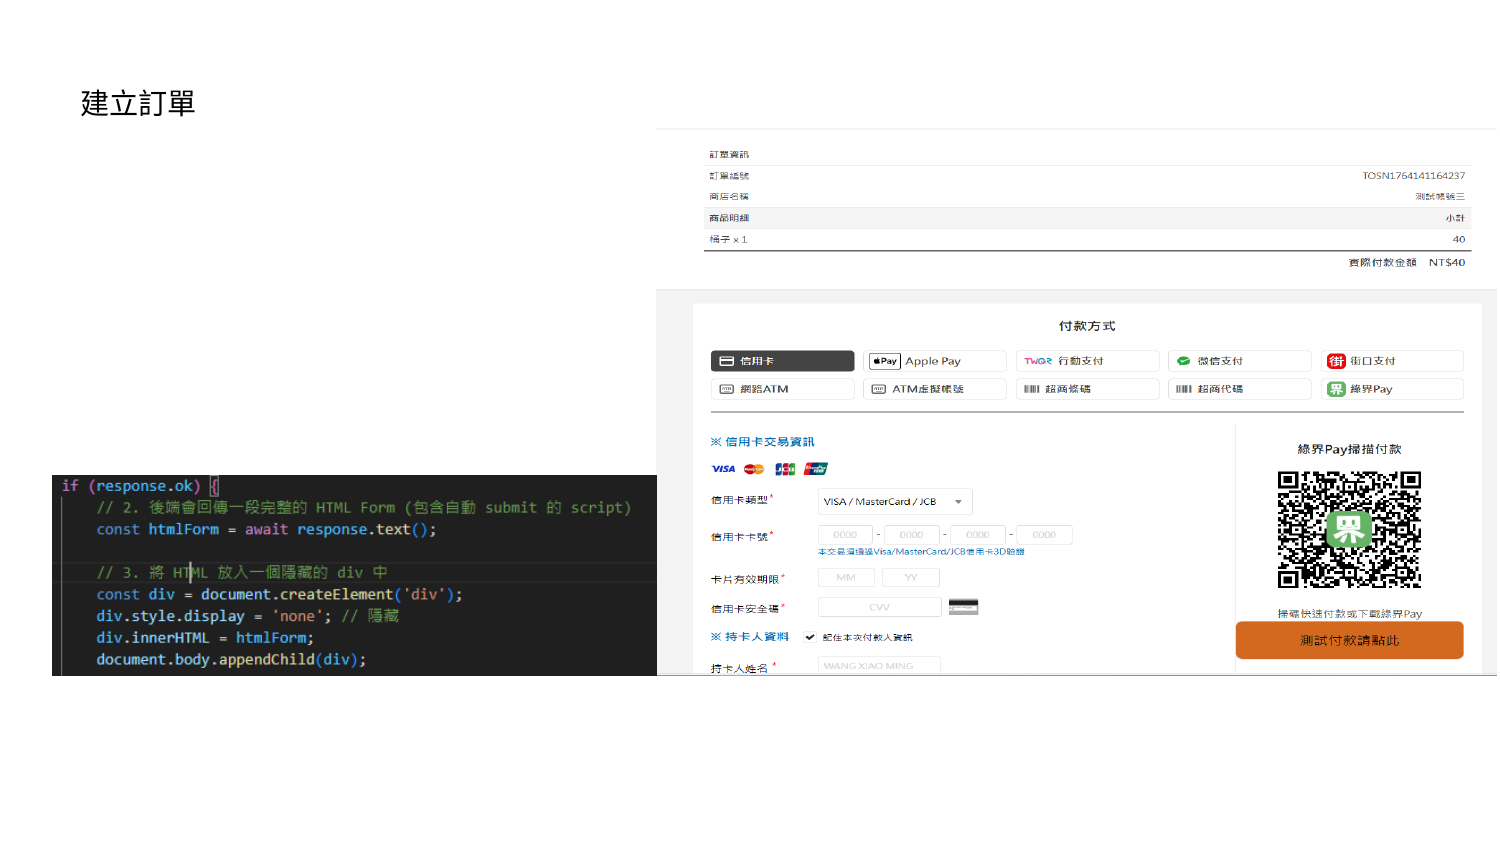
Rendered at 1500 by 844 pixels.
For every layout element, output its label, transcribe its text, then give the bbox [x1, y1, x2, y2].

text_box 建立訂單 [65, 78, 213, 129]
picture [51, 128, 1497, 676]
